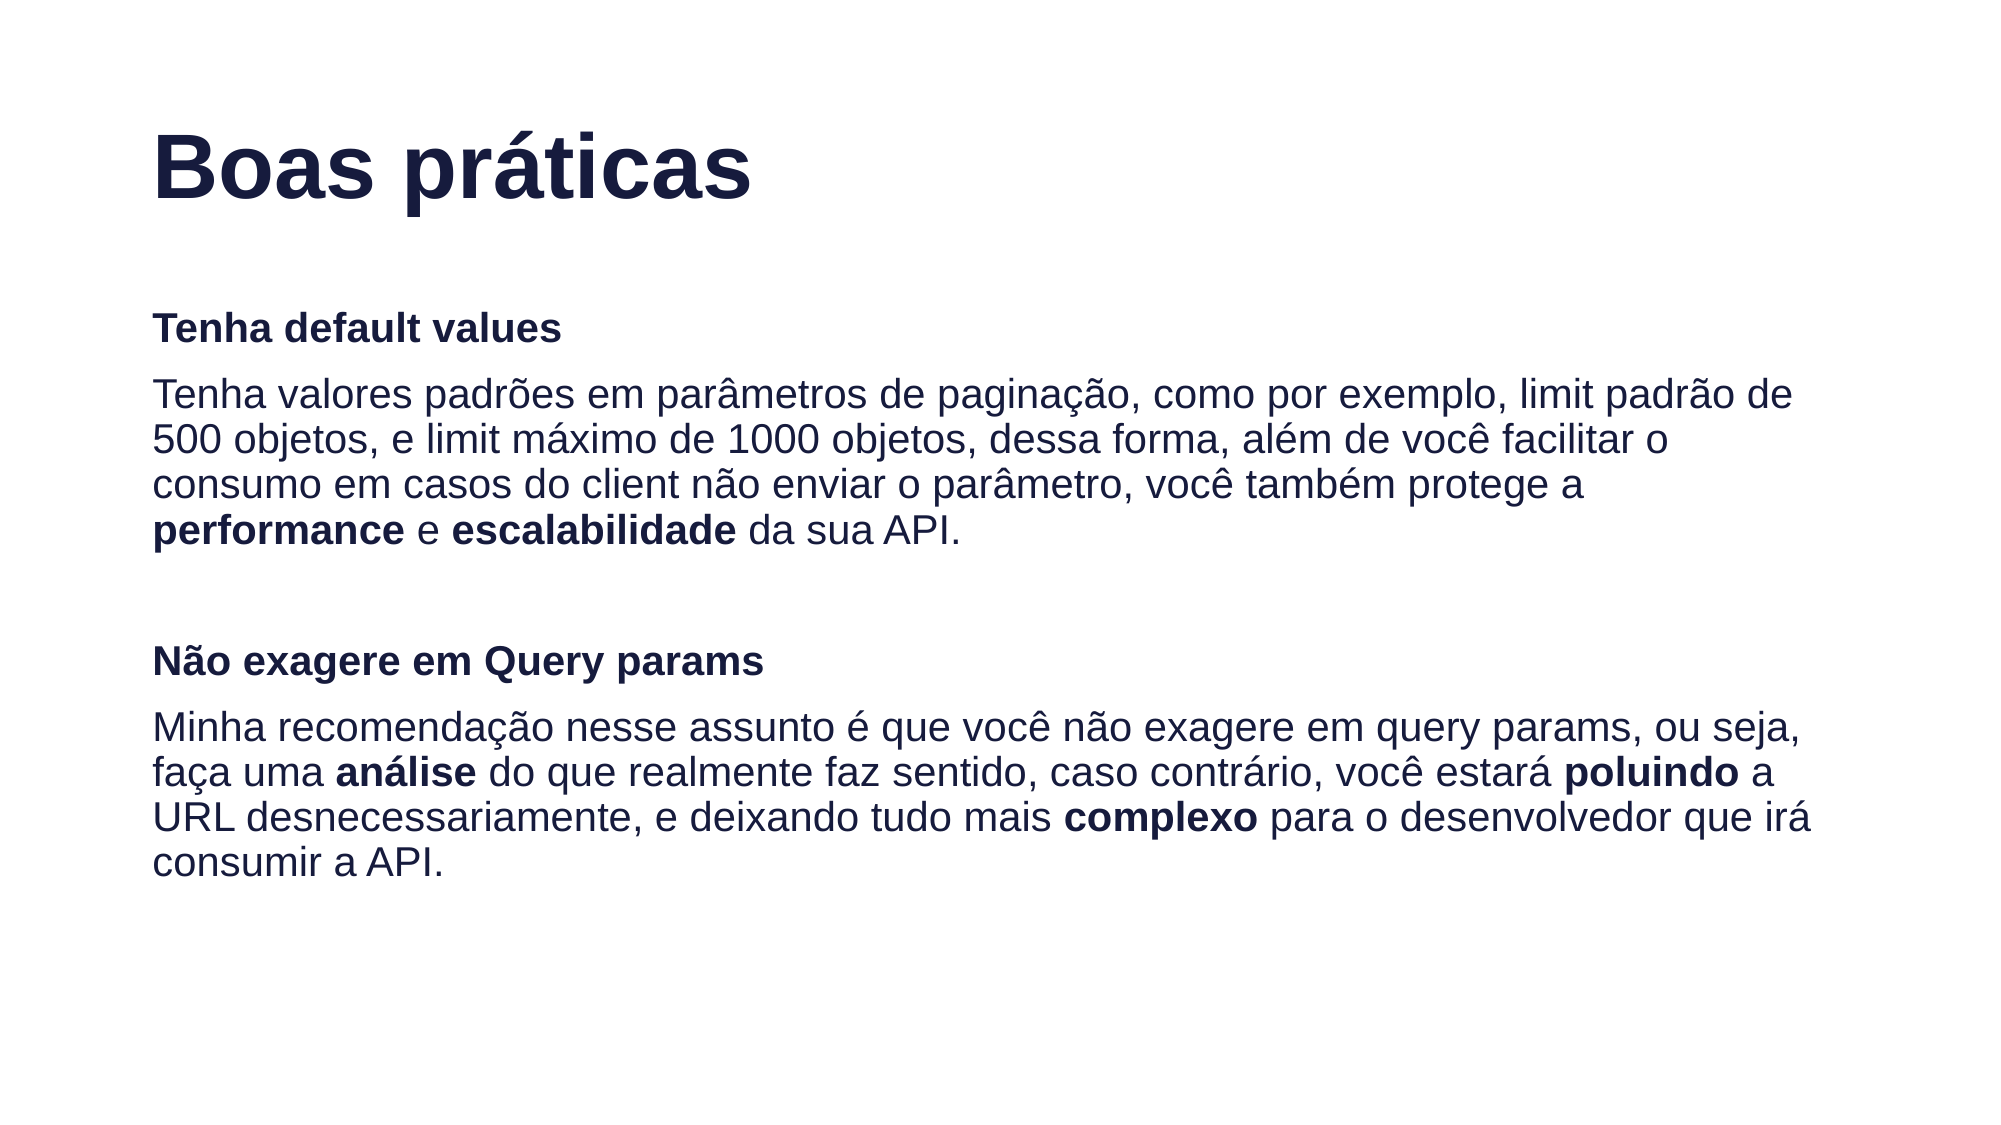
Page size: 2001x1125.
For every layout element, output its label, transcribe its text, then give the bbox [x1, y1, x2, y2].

list Tenha default values Tenha valores padrões em parâmetros de paginação, como por exemplo, limit padrão de 500 objetos, e limit máximo de 1000 objetos, dessa forma, além de você facilitar o consumo em casos do client não enviar o parâmetro, você também protege a performance e escalabilidade da sua API. Não exagere em Query params Minha recomendação nesse assunto é que você não exagere em query params, ou seja, faça uma análise do que realmente faz sentido, caso contrário, você estará poluindo a URL desnecessariamente, e deixando tudo mais complexo para o desenvolvedor que irá consumir a API. [137, 299, 1863, 1014]
title Boas práticas [137, 59, 1863, 278]
